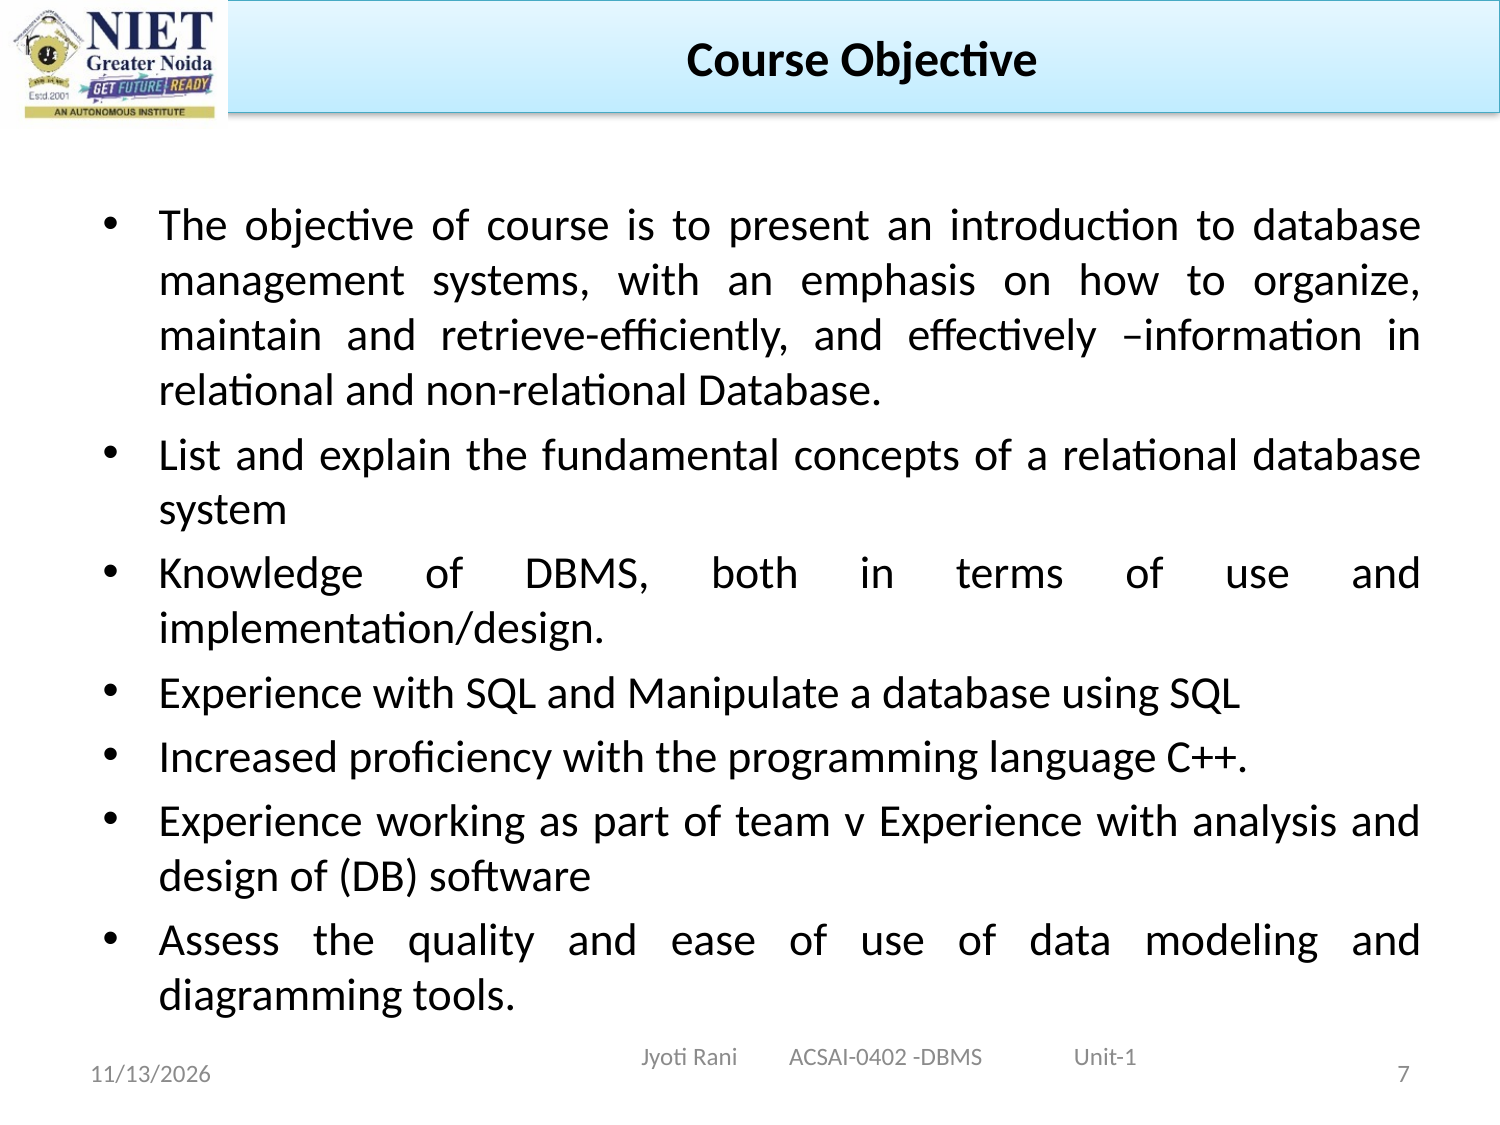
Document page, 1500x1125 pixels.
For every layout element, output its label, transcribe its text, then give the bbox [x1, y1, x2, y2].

slide_number 7 [1074, 1042, 1425, 1103]
footer Jyoti Rani ACSAI-0402 -DBMS Unit-1 [462, 1025, 1317, 1085]
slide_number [75, 1042, 425, 1103]
picture [0, 0, 228, 130]
text_box Course Objective [229, 0, 1500, 113]
list The objective of course is to present an introduction to database management systems, with an emphasis on how to organize, maintain and retrieve-efficiently, and effectively –information in relational and non-relational Database. List and explain the fundamental concepts of a relational database system Knowledge of DBMS, both in terms of use and implementation/design. Experience with SQL and Manipulate a database using SQL Increased proficiency with the programming language C++. Experience working as part of team v Experience with analysis and design of (DB) software Assess the quality and ease of use of data modeling and diagramming tools. [87, 187, 1438, 930]
